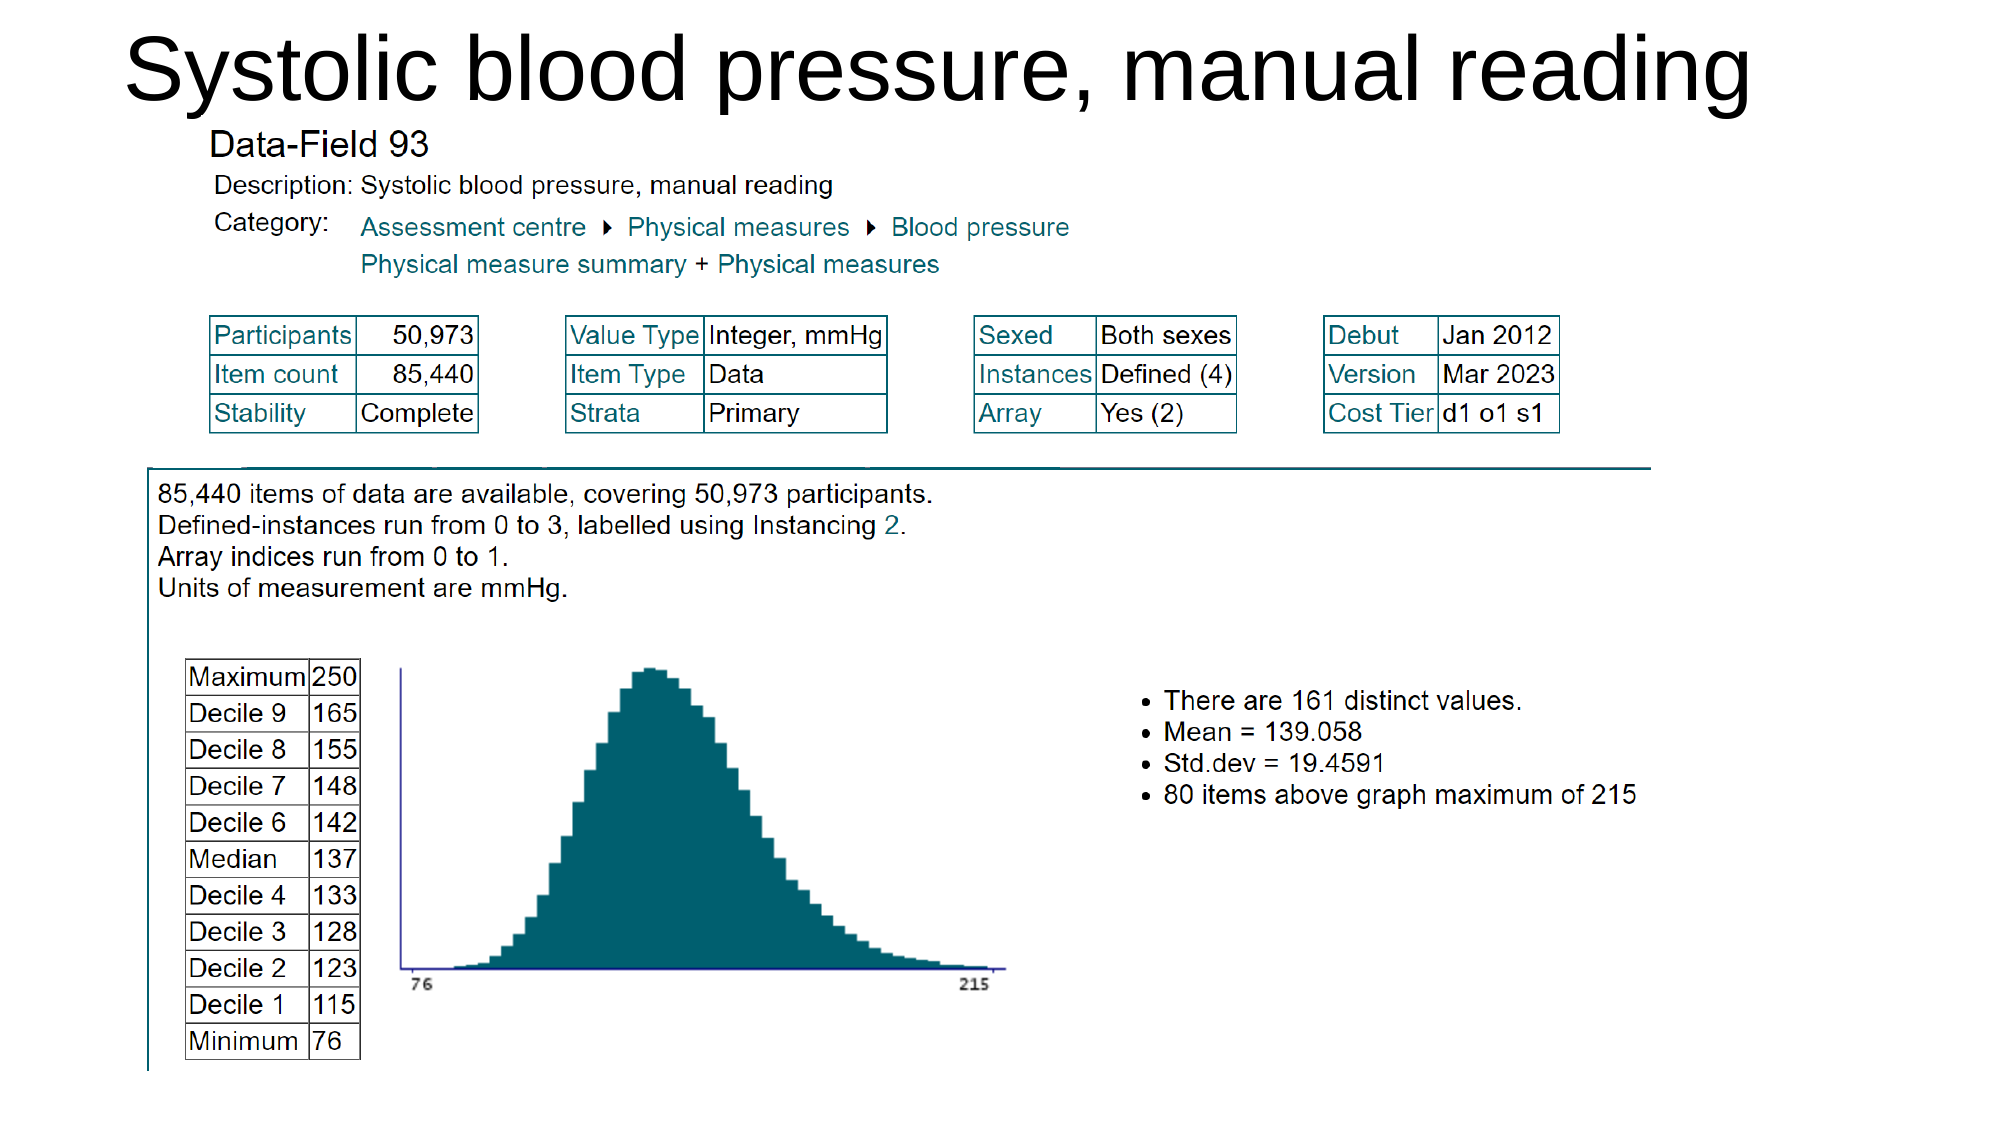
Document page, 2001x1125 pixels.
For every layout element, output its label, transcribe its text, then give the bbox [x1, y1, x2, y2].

title Systolic blood pressure, manual reading [108, 0, 1834, 142]
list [201, 115, 1597, 443]
picture [147, 467, 1651, 1071]
